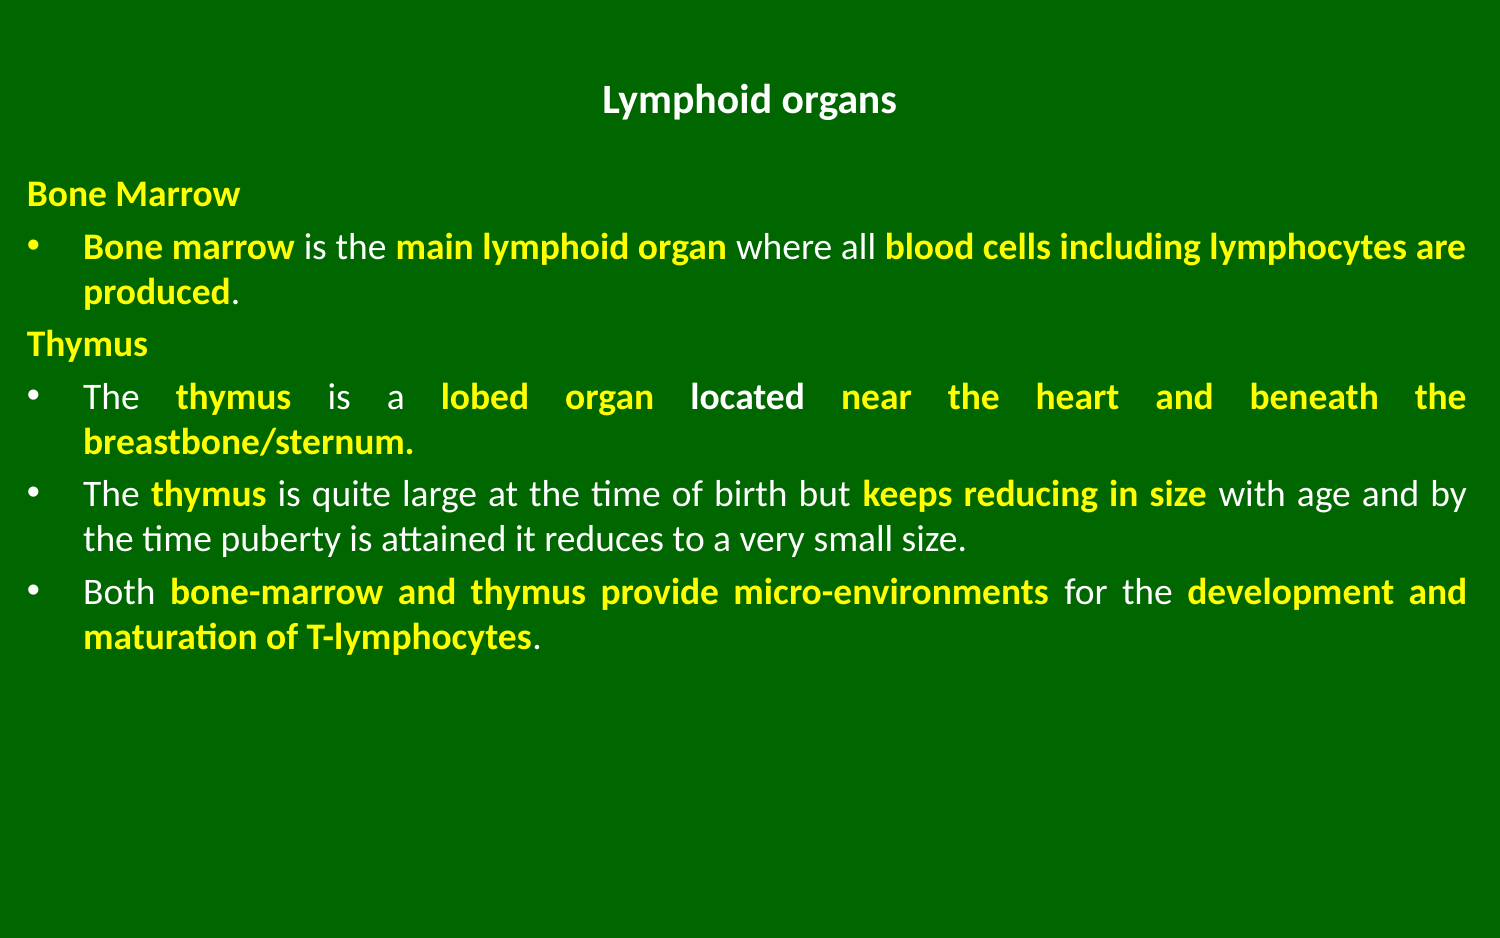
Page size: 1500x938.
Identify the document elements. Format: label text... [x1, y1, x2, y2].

title Lymphoid organs [75, 31, 1425, 161]
list Bone Marrow Bone marrow is the main lymphoid organ where all blood cells including lymphocytes are produced. Thymus The thymus is a lobed organ located near the heart and beneath the breastbone/sternum. The thymus is quite large at the time of birth but keeps reducing in size with age and by the time puberty is attained it reduces to a very small size. Both bone-marrow and thymus provide micro-environments for the development and maturation of T-lymphocytes. [11, 161, 1483, 926]
